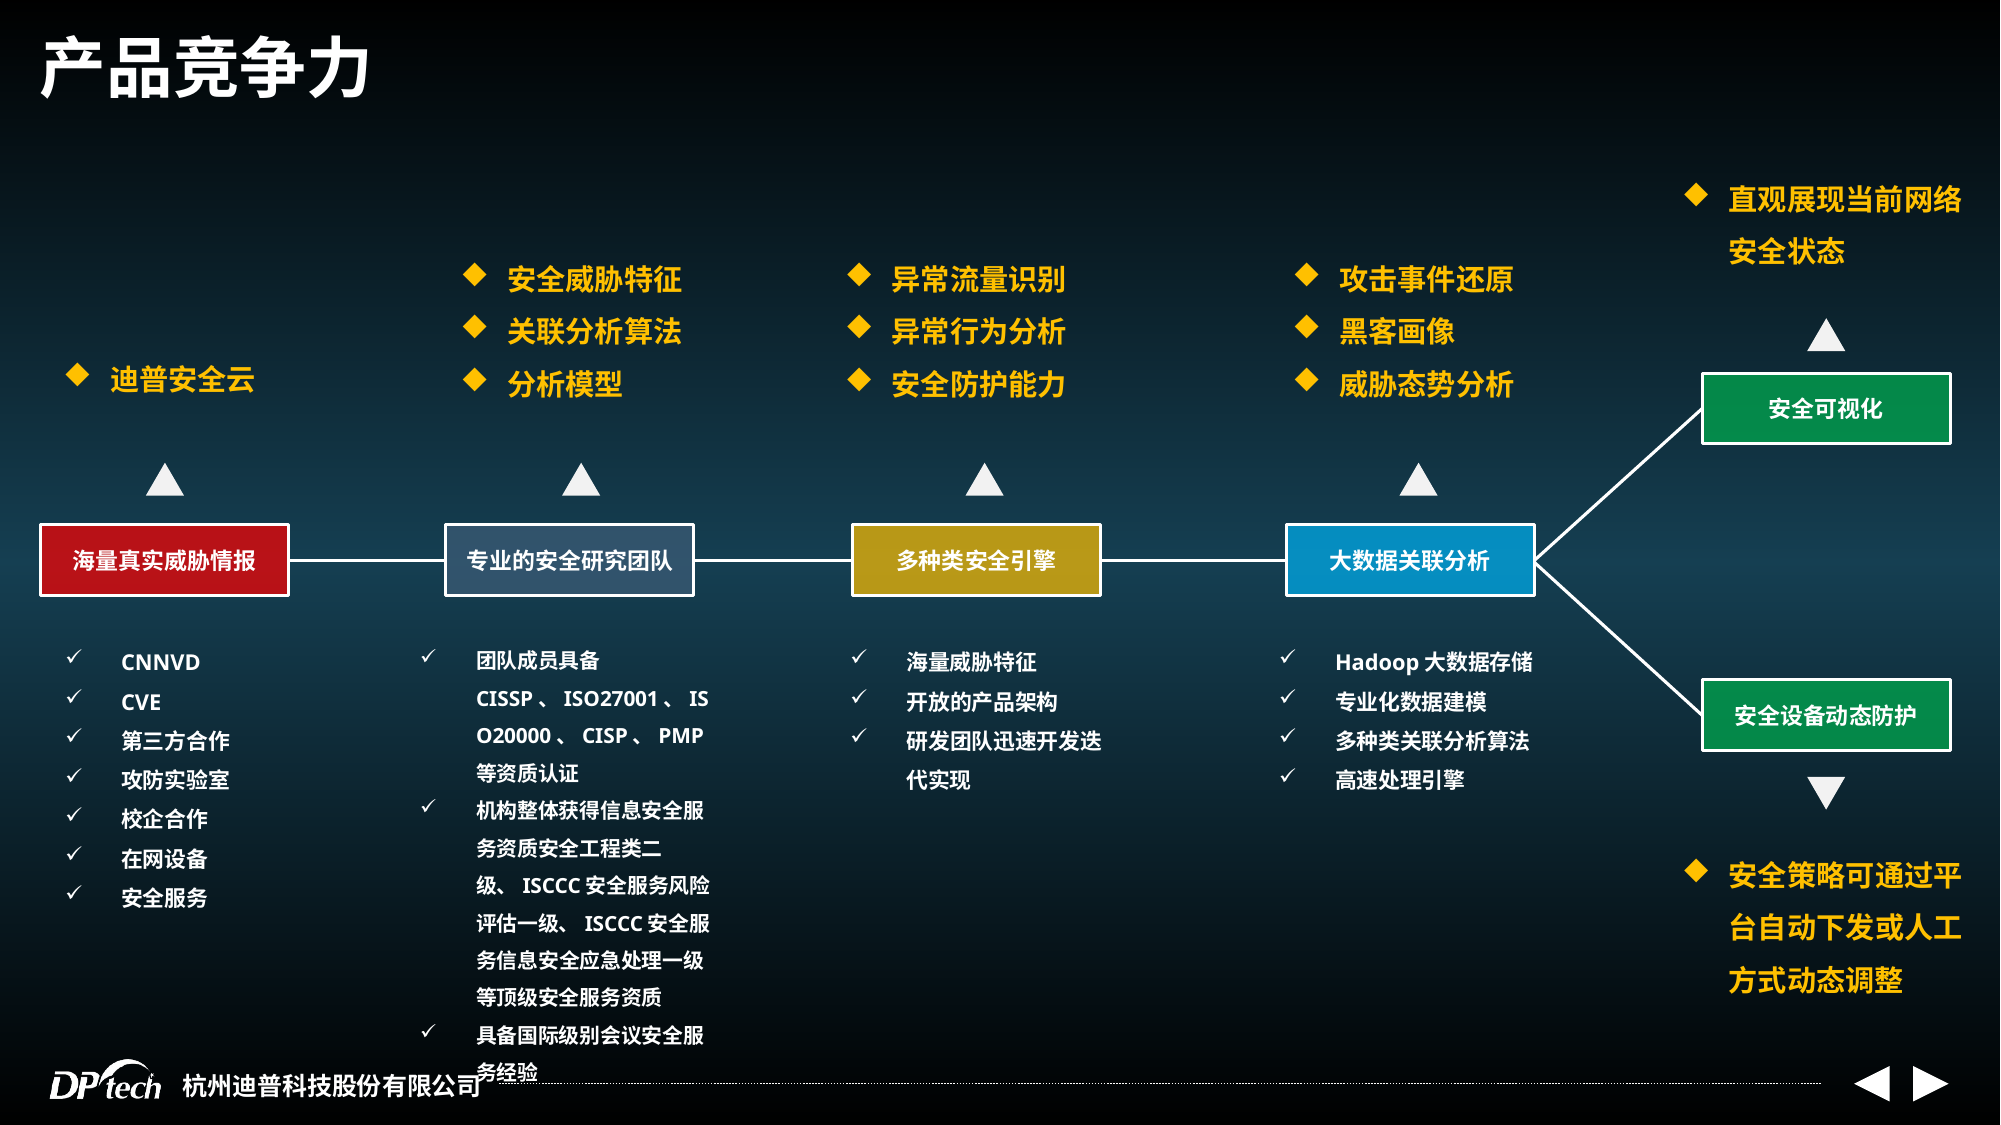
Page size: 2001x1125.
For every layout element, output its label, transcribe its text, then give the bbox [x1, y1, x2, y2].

picture [41, 1054, 166, 1109]
text_box 直观展现当前网络安全状态 [1667, 156, 1986, 276]
text_box [1805, 316, 1848, 354]
text_box 安全设备动态防护 [1700, 678, 1952, 753]
text_box Hadoop大数据存储 专业化数据建模 多种类关联分析算法 高速处理引擎 [1263, 628, 1558, 840]
text_box 海量真实威胁情报 [39, 523, 291, 598]
text_box [560, 460, 602, 498]
text_box 异常流量识别 异常行为分析 安全防护能力 [829, 236, 1175, 409]
text_box 海量威胁特征 开放的产品架构 研发团队迅速开发迭代实现 [835, 628, 1134, 801]
text_box 攻击事件还原 黑客画像 威胁态势分析 [1277, 236, 1585, 409]
text_box [963, 460, 1006, 498]
text_box [1805, 774, 1848, 812]
text_box 多种类安全引擎 [850, 523, 1103, 598]
text_box [144, 460, 186, 498]
text_box 安全可视化 [1700, 371, 1952, 446]
text_box 安全威胁特征 关联分析算法 分析模型 [445, 236, 803, 409]
text_box 产品竞争力 [24, 18, 1357, 126]
text_box 安全策略可通过平台自动下发或人工方式动态调整 [1667, 832, 1986, 1005]
text_box CNNVD CVE 第三方合作 攻防实验室 校企合作 在网设备 安全服务 [50, 628, 315, 919]
text_box 大数据关联分析 [1284, 523, 1529, 598]
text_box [1534, 408, 1703, 561]
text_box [1534, 562, 1703, 716]
text_box 迪普安全云 [48, 336, 405, 404]
text_box 专业的安全研究团队 [444, 523, 696, 598]
text_box 团队成员具备CISSP、ISO27001、ISO20000、CISP、PMP等资质认证 机构整体获得信息安全服务资质安全工程类二级、ISCCC安全服务风险评估一级、ISCCC安全服务信息安全应急处理一级等顶级安全服务资质 具备国际级别会议安全服务经验 [405, 628, 735, 1093]
text_box [1397, 460, 1440, 498]
